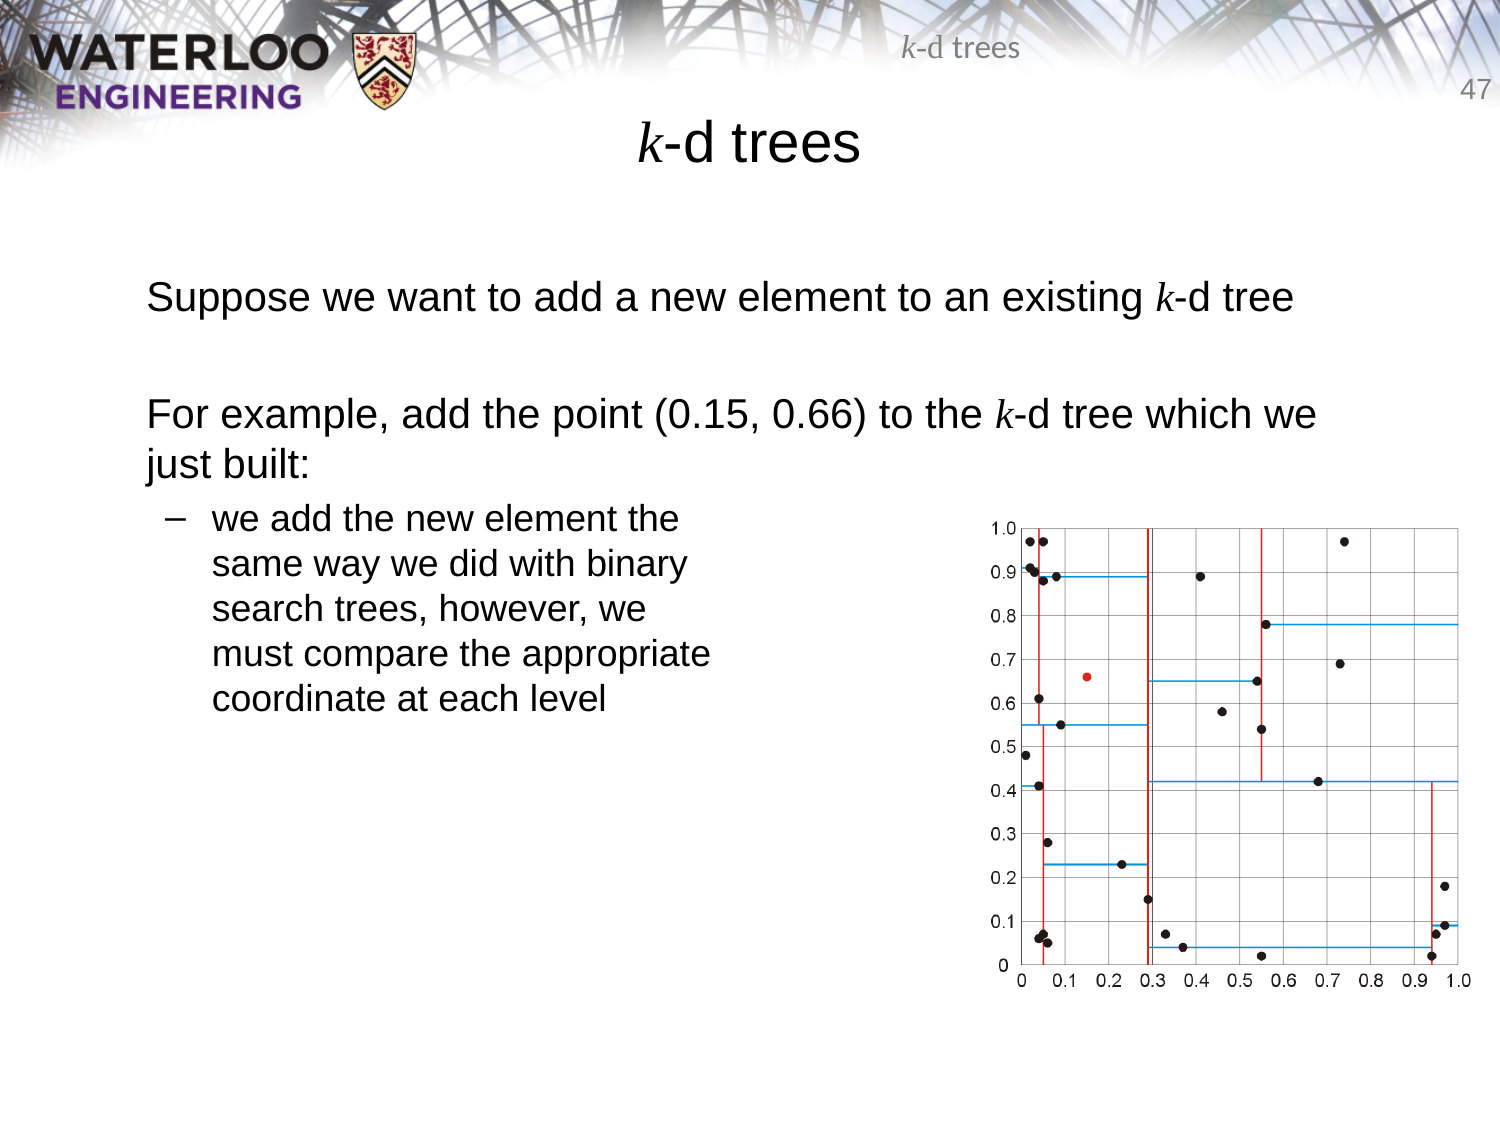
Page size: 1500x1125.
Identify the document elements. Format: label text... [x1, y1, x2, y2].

list Suppose we want to add a new element to an existing k-d tree For example, add the point (0.15, 0.66) to the k-d tree which we just built: we add the new element the same way we did with binary search trees, however, we must compare the appropriate coordinate at each level [74, 262, 1426, 1006]
title k-d trees [74, 44, 1426, 233]
picture [0, 0, 1500, 1125]
